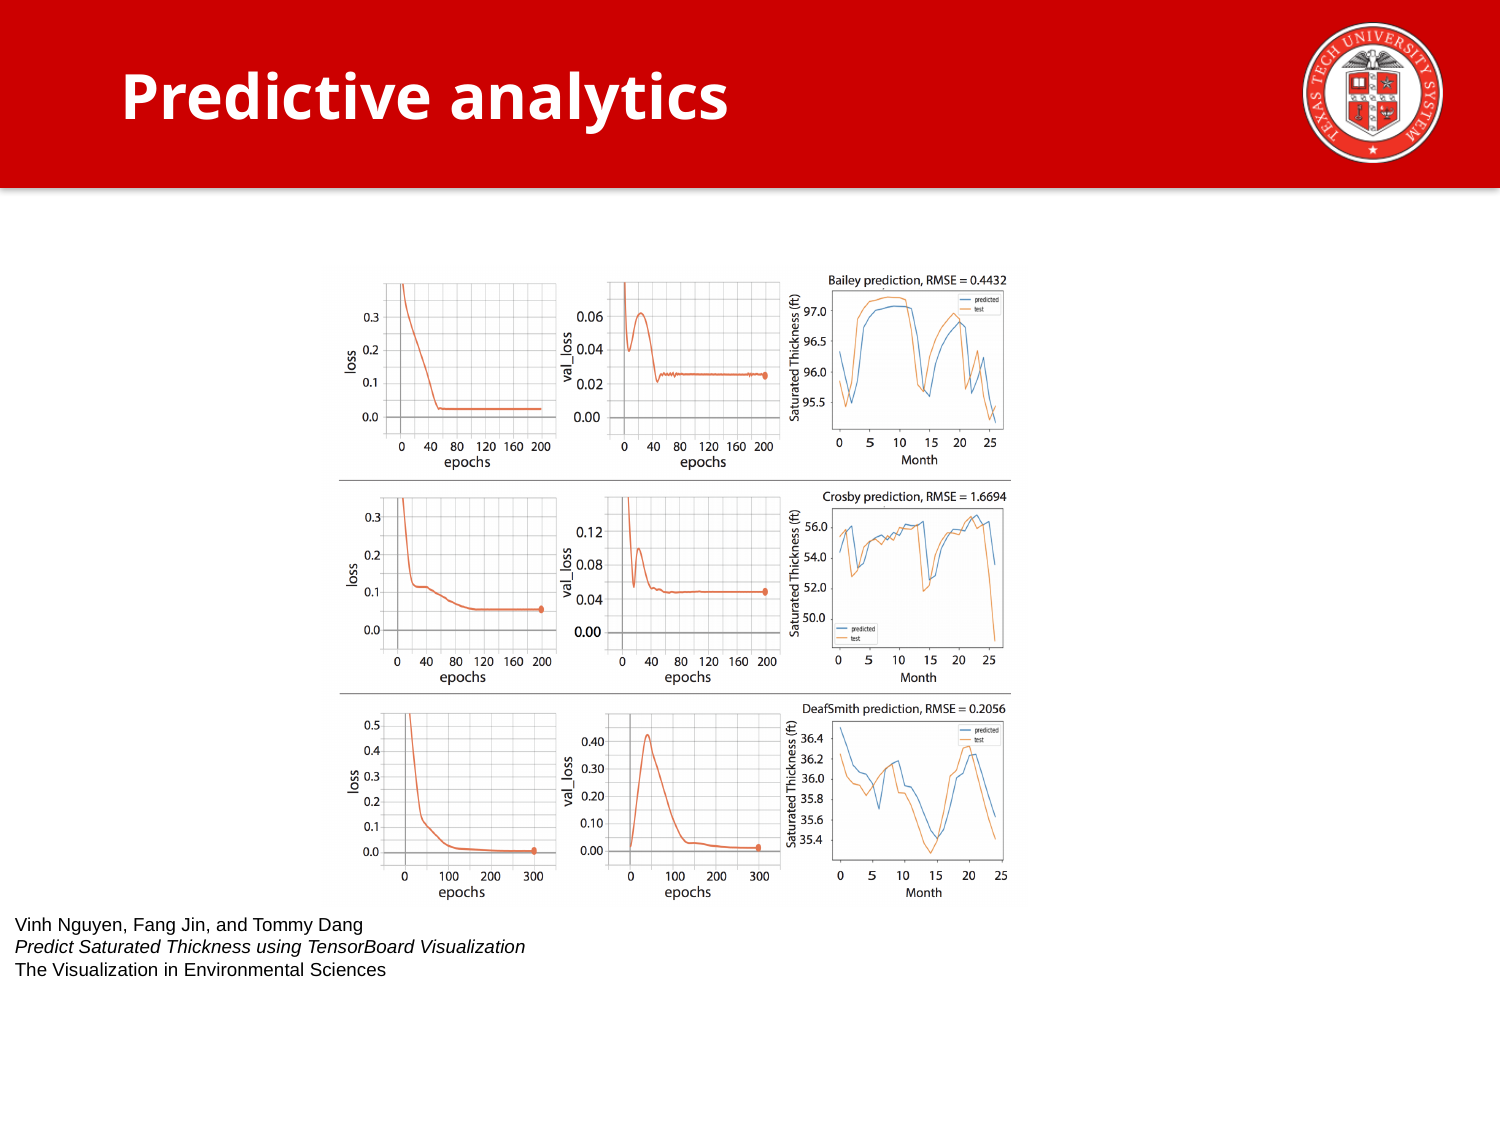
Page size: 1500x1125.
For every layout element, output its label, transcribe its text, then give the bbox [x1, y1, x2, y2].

text_box Vinh Nguyen, Fang Jin, and Tommy Dang Predict Saturated Thickness using TensorBoard Visualization The Visualization in Environmental Sciences [0, 904, 1500, 988]
picture [321, 265, 1028, 908]
text_box Predictive analytics [0, 56, 969, 132]
